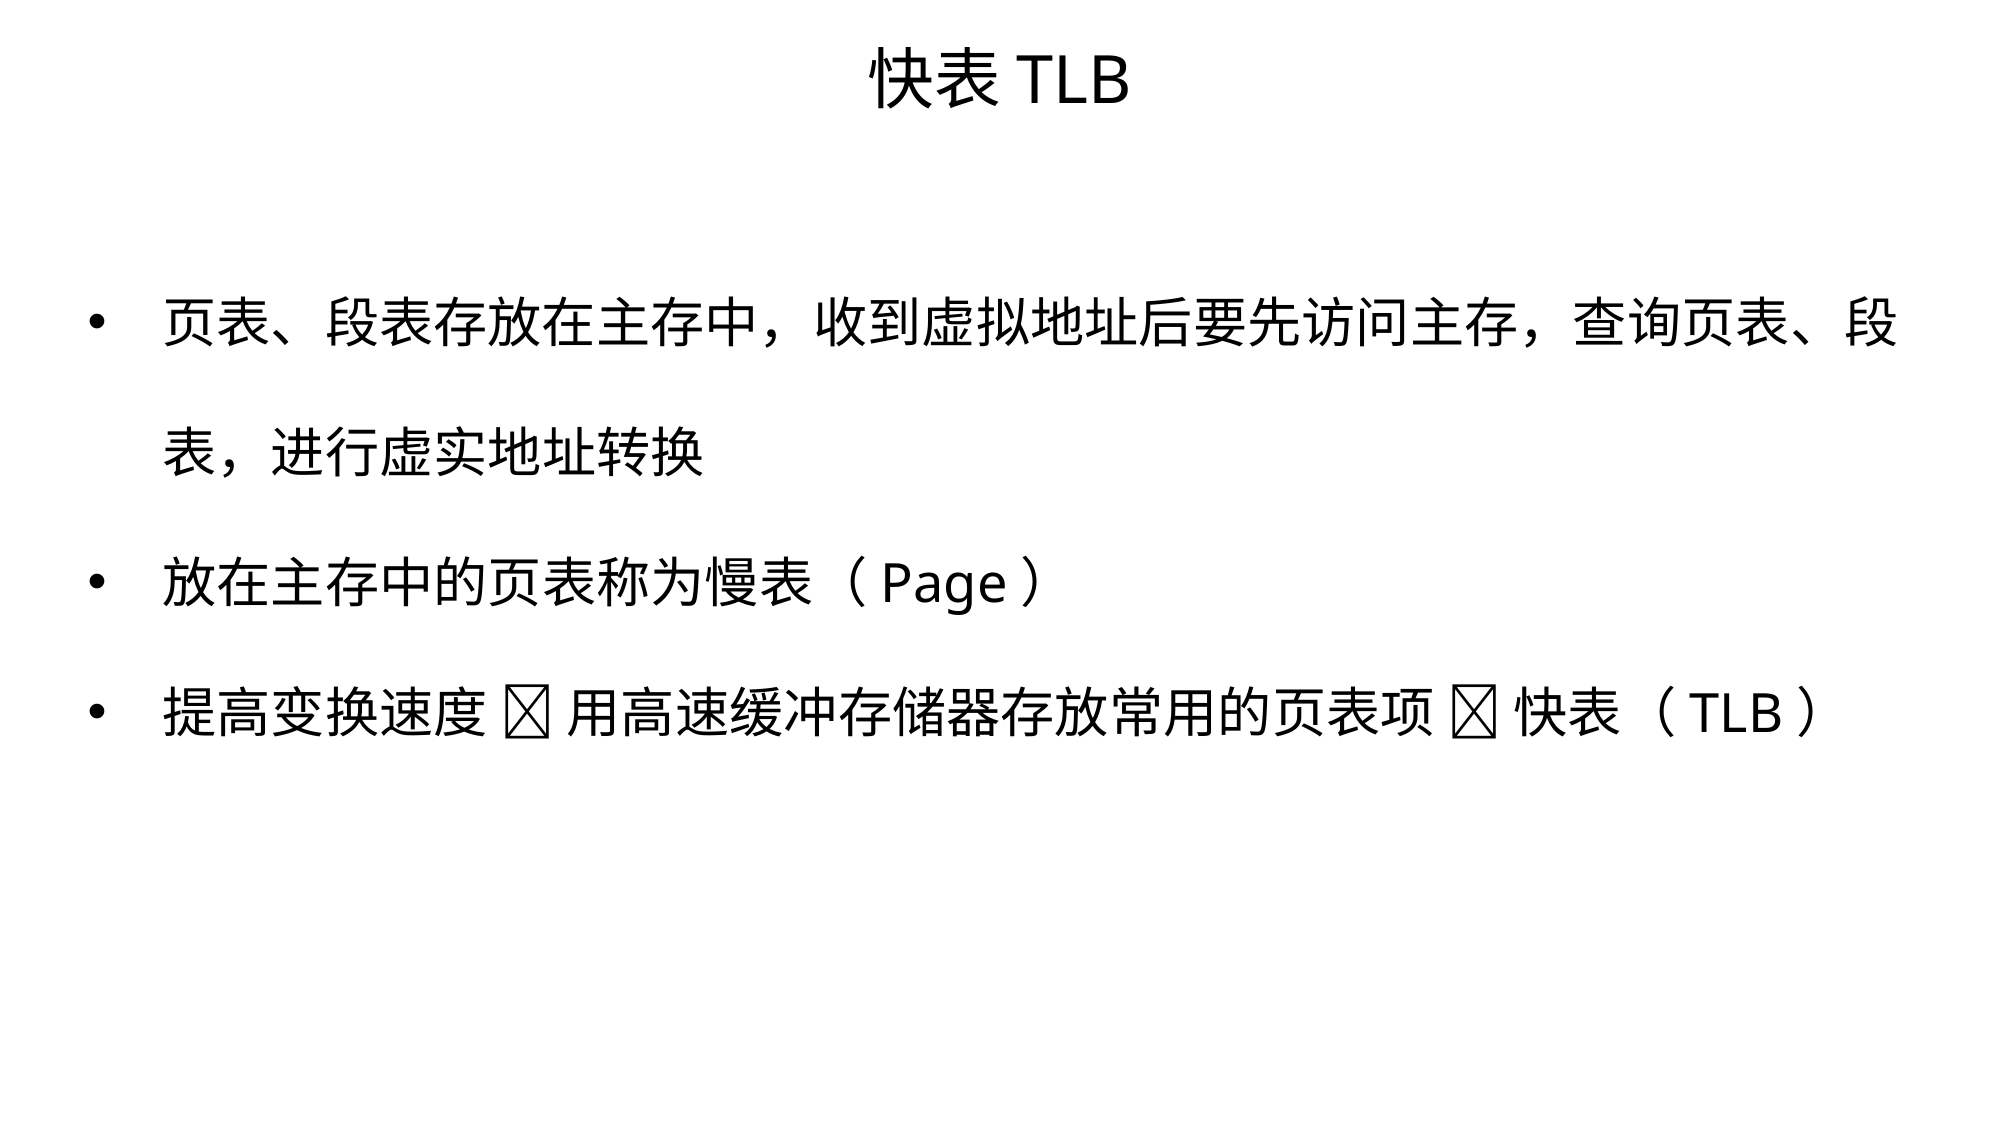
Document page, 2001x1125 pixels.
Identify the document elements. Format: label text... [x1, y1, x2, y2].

text_box 页表、段表存放在主存中，收到虚拟地址后要先访问主存，查询页表、段表，进行虚实地址转换 放在主存中的页表称为慢表（Page） 提高变换速度  用高速缓冲存储器存放常用的页表项  快表（TLB） [72, 216, 1928, 751]
text_box 快表TLB [549, 29, 1451, 125]
